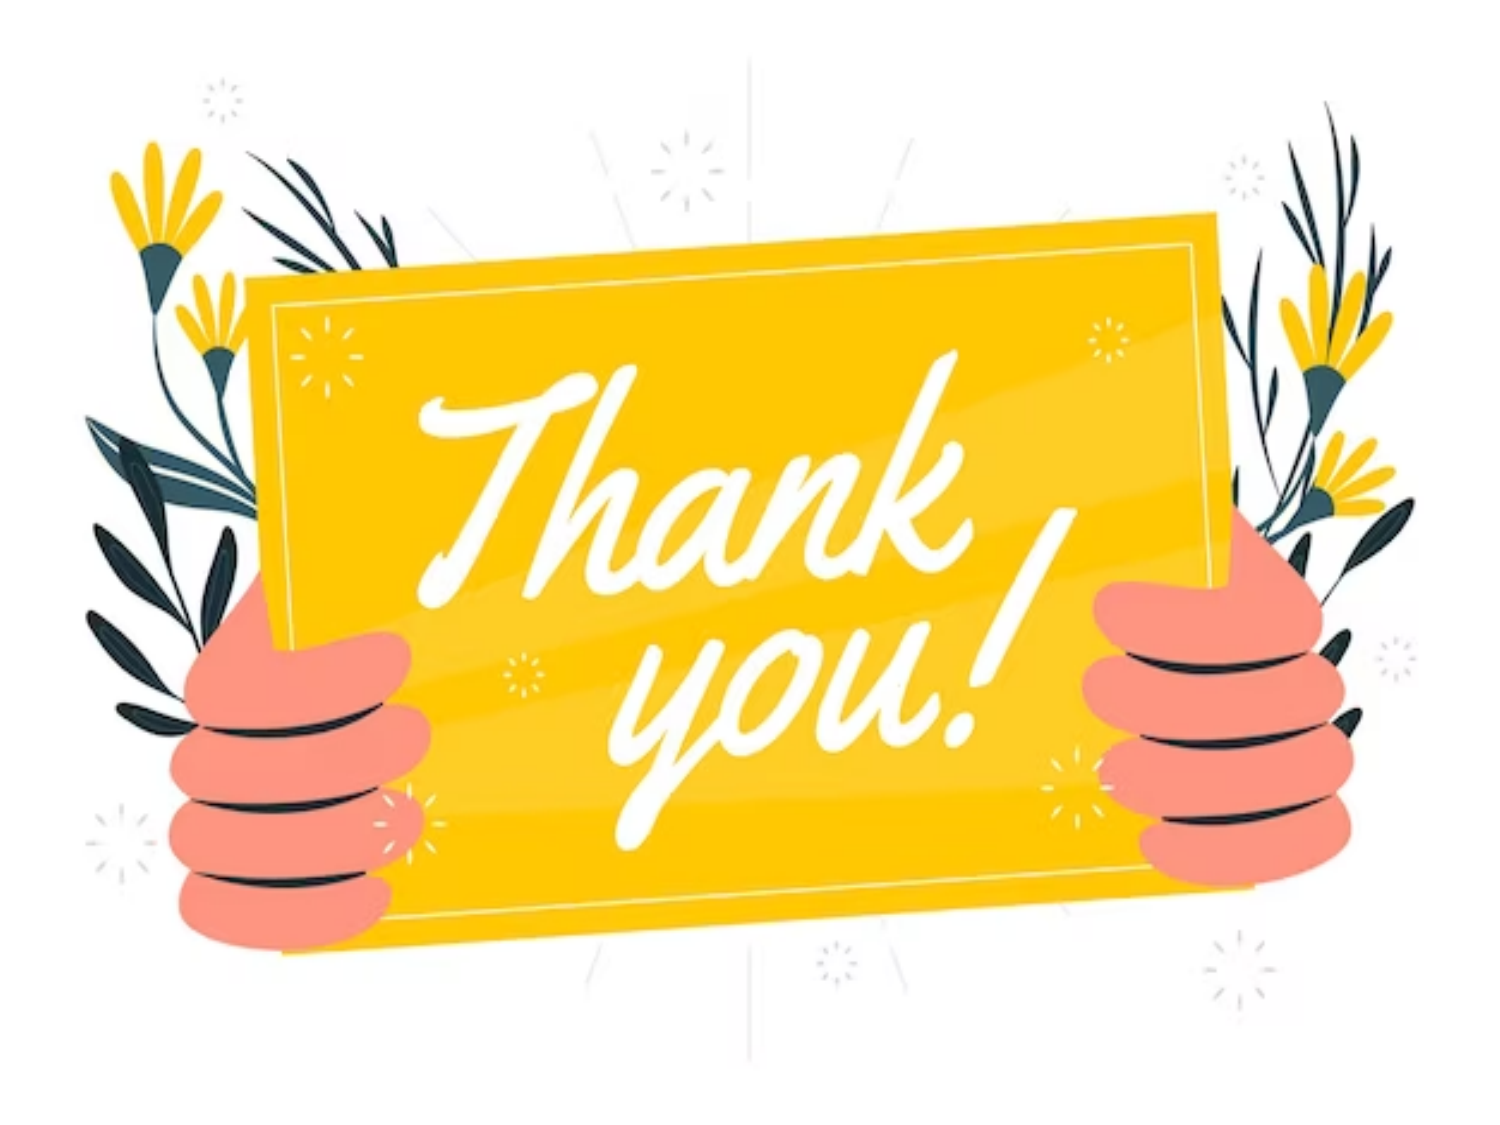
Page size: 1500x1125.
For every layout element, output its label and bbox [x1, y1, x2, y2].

list [0, 12, 1500, 1113]
